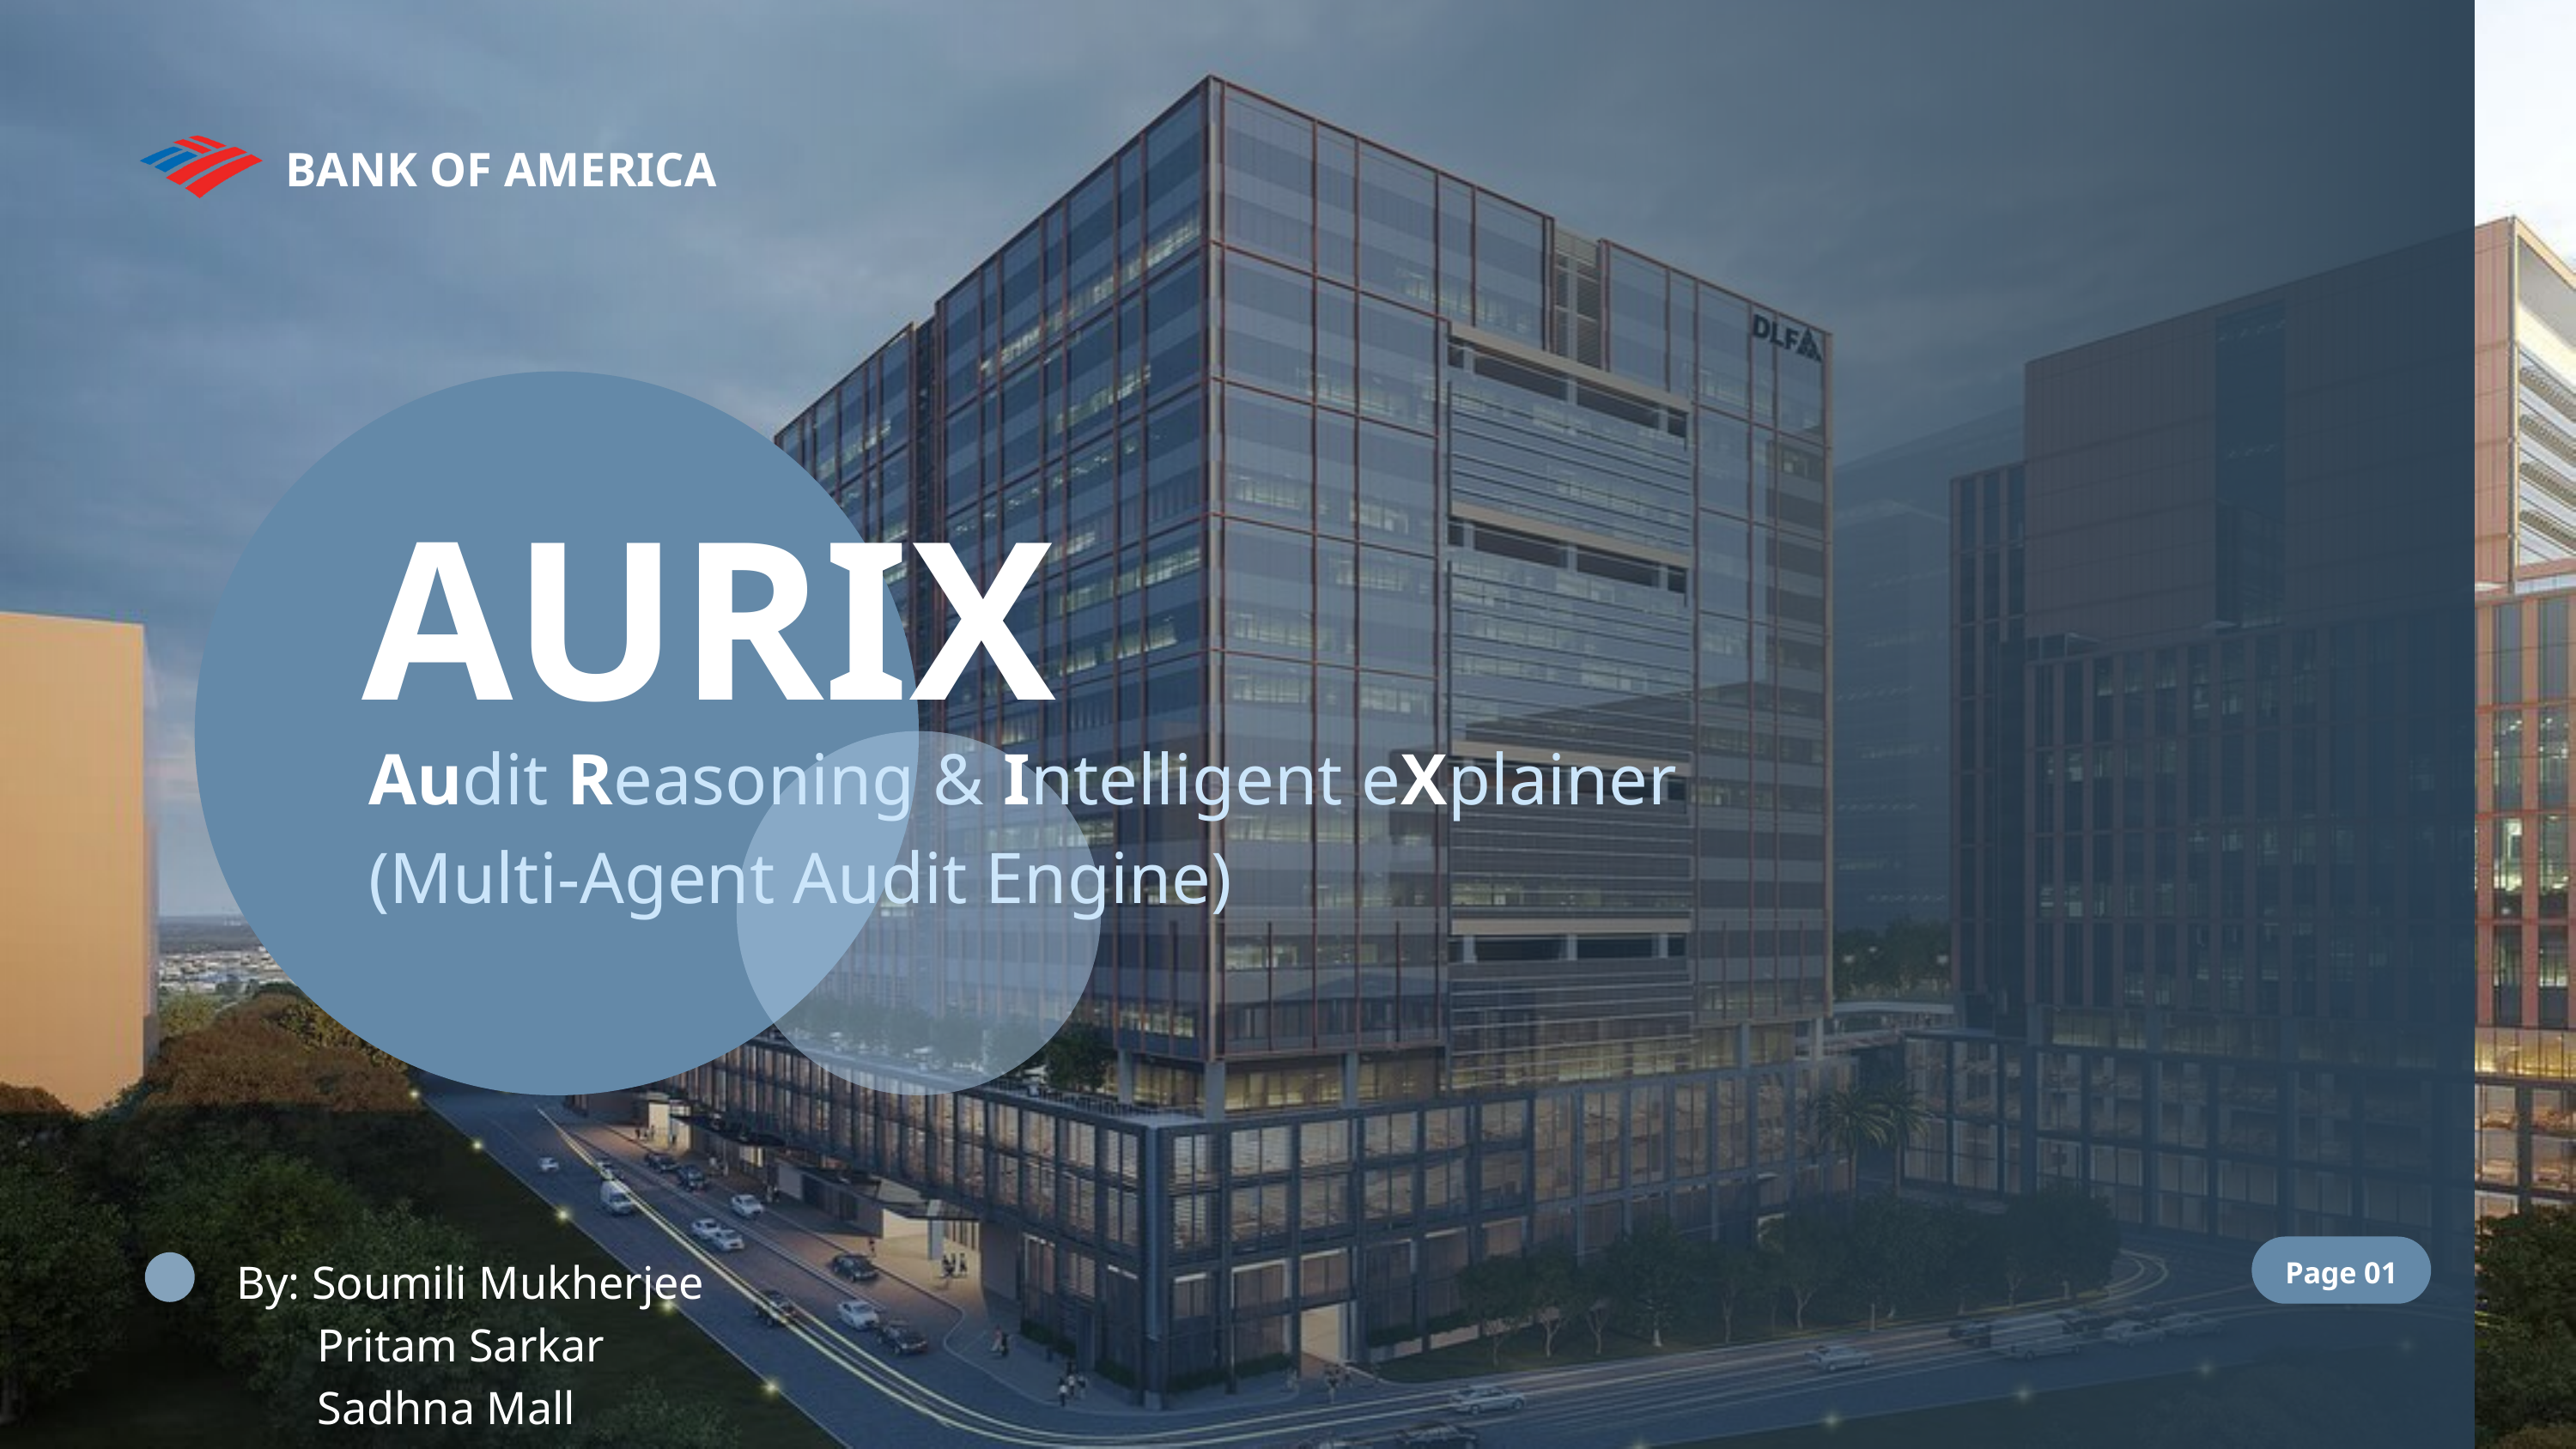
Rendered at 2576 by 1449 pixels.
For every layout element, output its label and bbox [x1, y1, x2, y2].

text_box [144, 1252, 195, 1302]
text_box [194, 371, 920, 1096]
text_box [2475, 0, 2576, 1449]
text_box [736, 731, 1102, 1096]
text_box [2251, 1236, 2432, 1304]
text_box [0, 0, 2475, 1449]
